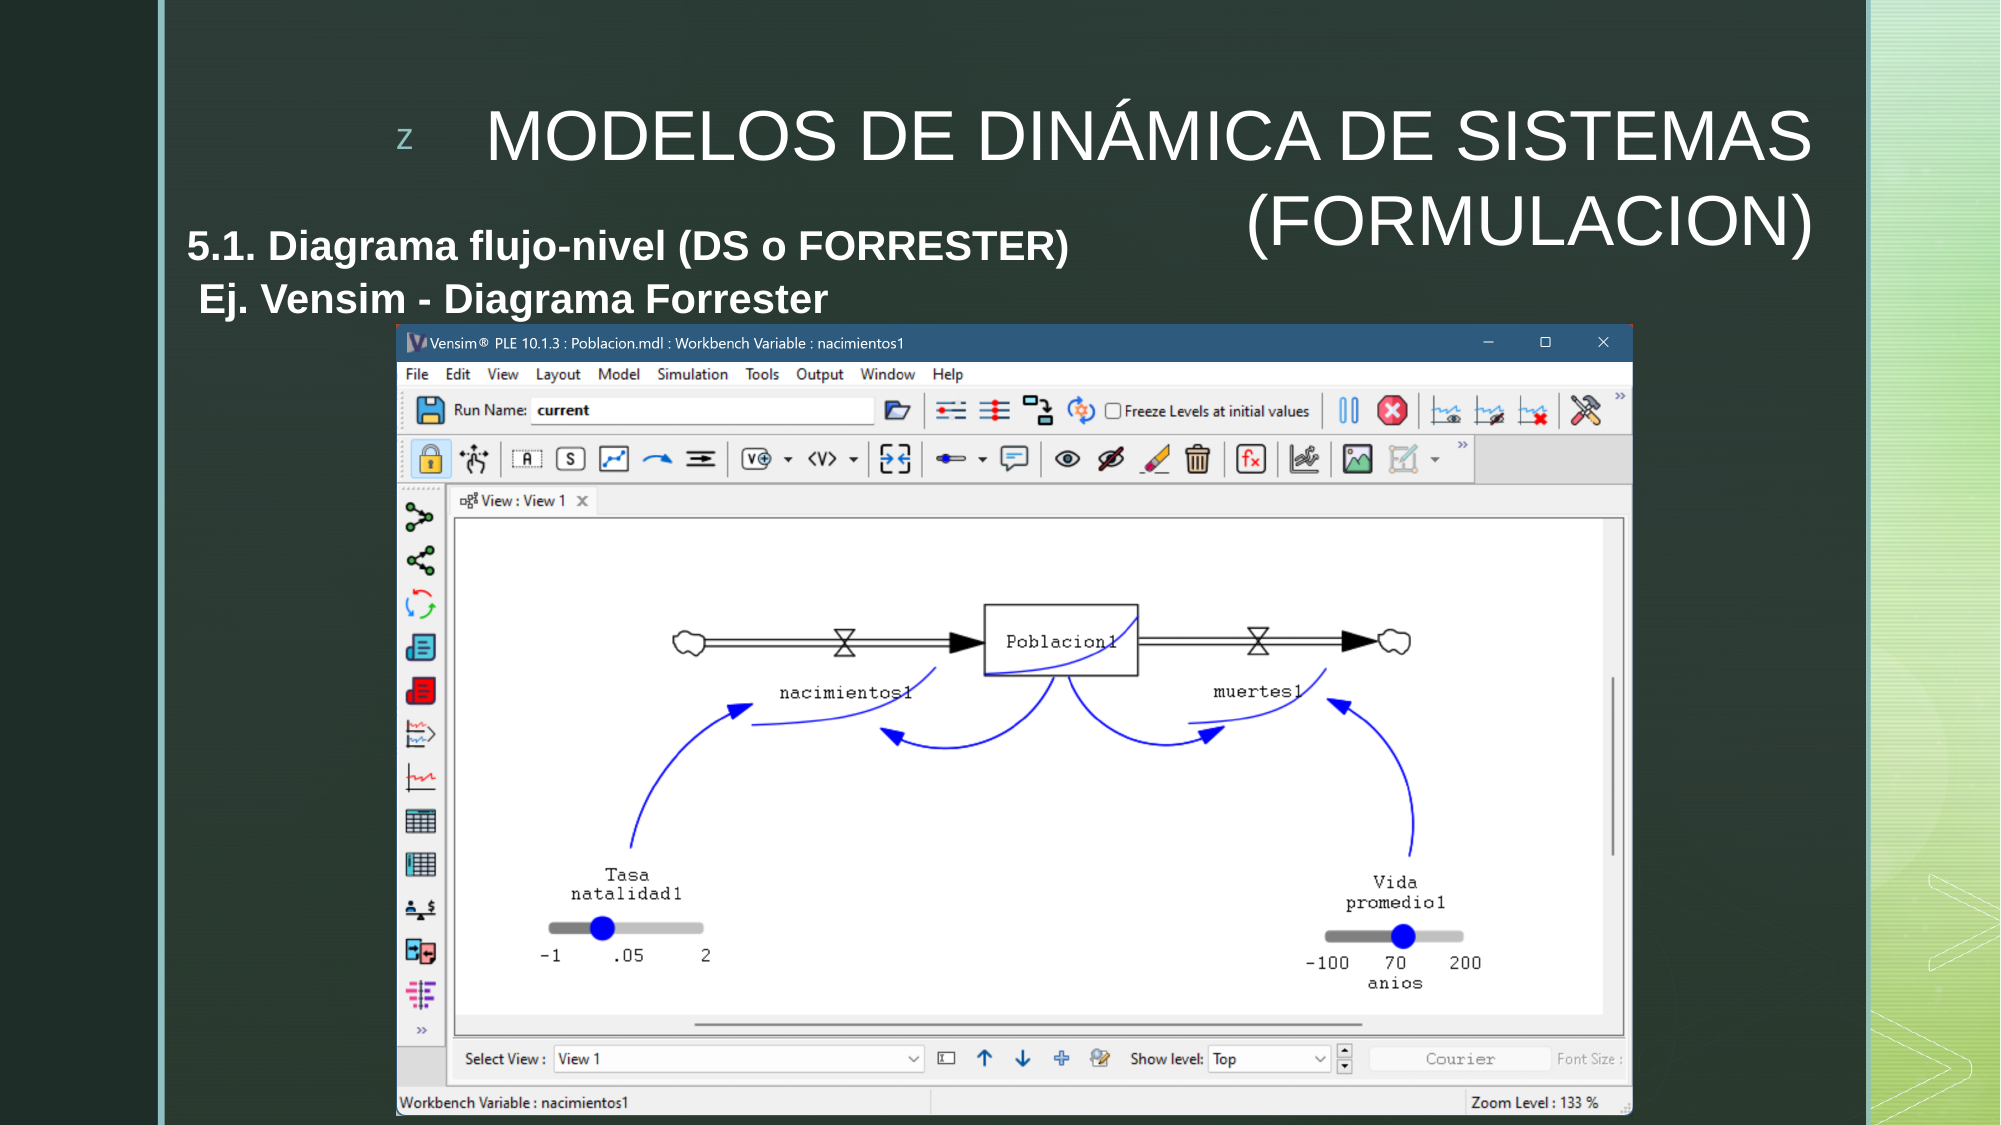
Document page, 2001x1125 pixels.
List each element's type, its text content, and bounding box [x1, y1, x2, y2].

picture [1871, 0, 2001, 1125]
picture [395, 324, 1633, 1116]
text_box MODELOS DE DINÁMICA DE SISTEMAS (FORMULACION) [378, 82, 1830, 267]
text_box 5.1. Diagrama flujo-nivel (DS o FORRESTER) Ej. Vensim - Diagrama Forrester [172, 207, 1771, 330]
